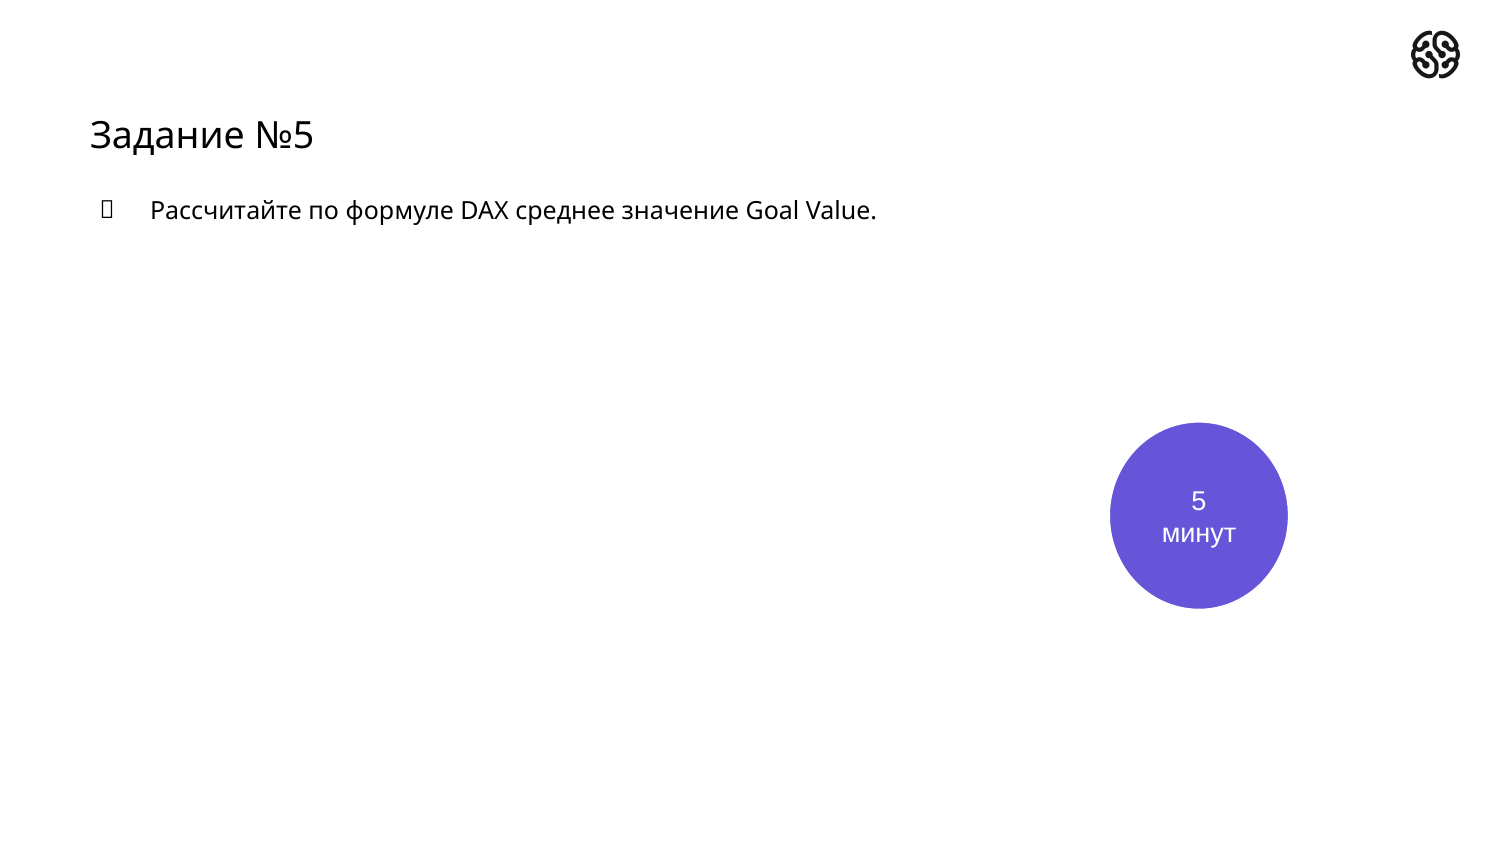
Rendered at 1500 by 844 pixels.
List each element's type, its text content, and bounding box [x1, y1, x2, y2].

picture [1413, 30, 1460, 79]
text_box 5 минут [1109, 421, 1289, 610]
subtitle Рассчитайте по формуле DAX среднее значение Goal Value. [88, 0, 1412, 452]
